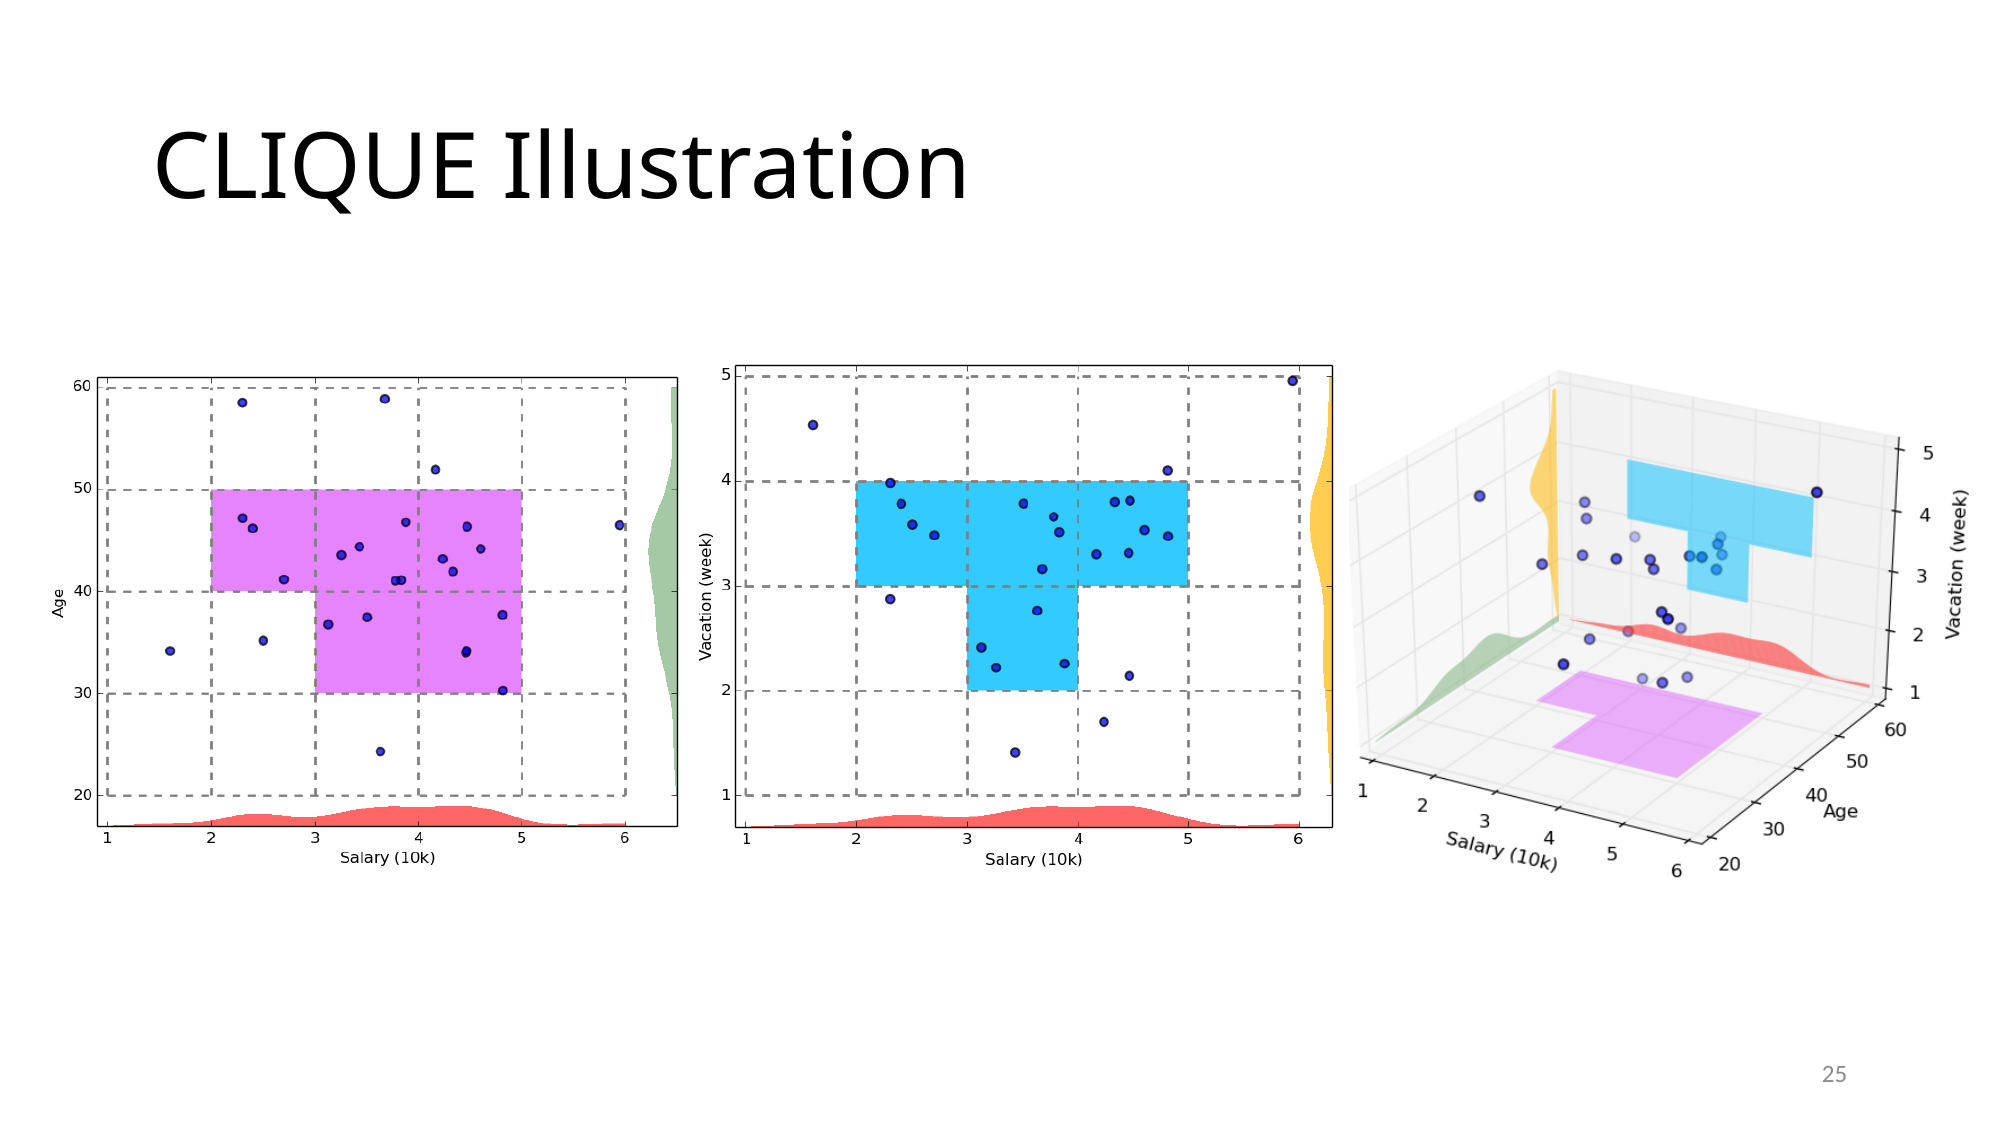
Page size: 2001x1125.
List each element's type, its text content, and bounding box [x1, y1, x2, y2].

title CLIQUE Illustration [137, 59, 1863, 278]
slide_number 25 [1412, 1042, 1863, 1103]
picture [46, 373, 680, 867]
picture [1349, 367, 1969, 883]
picture [693, 363, 1336, 867]
